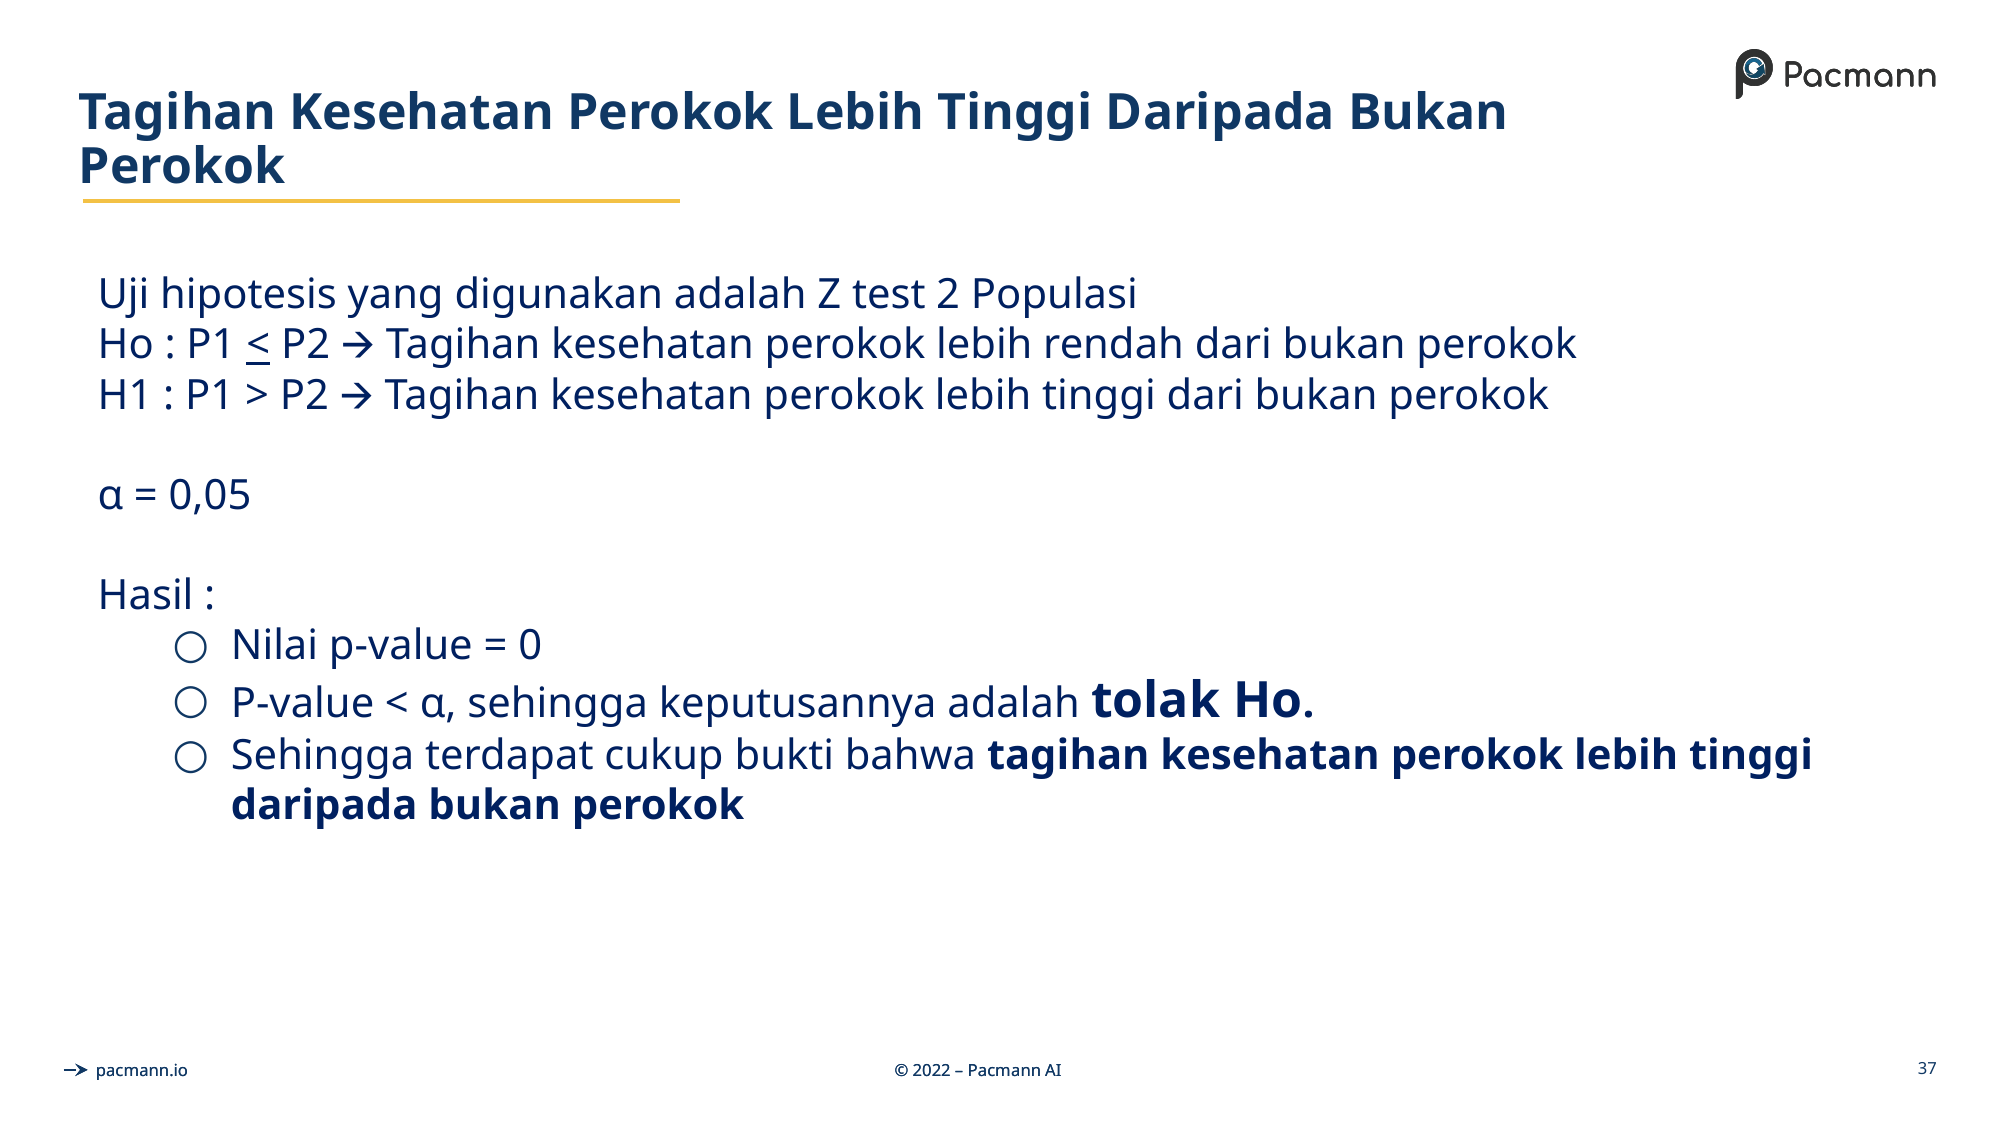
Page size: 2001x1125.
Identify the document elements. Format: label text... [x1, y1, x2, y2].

picture [1707, 36, 1966, 112]
title Tagihan Kesehatan Perokok Lebih Tinggi Daripada Bukan Perokok [63, 59, 1728, 222]
text_box Uji hipotesis yang digunakan adalah Z test 2 Populasi Ho : P1 < P2 🡪 Tagihan kesehatan perokok lebih rendah dari bukan perokok H1 : P1 > P2 🡪 Tagihan kesehatan perokok lebih tinggi dari bukan perokok α = 0,05 Hasil : Nilai p-value = 0 P-value < α, sehingga keputusannya adalah tolak Ho. Sehingga terdapat cukup bukti bahwa tagihan kesehatan perokok lebih tinggi daripada bukan perokok [65, 259, 1934, 835]
